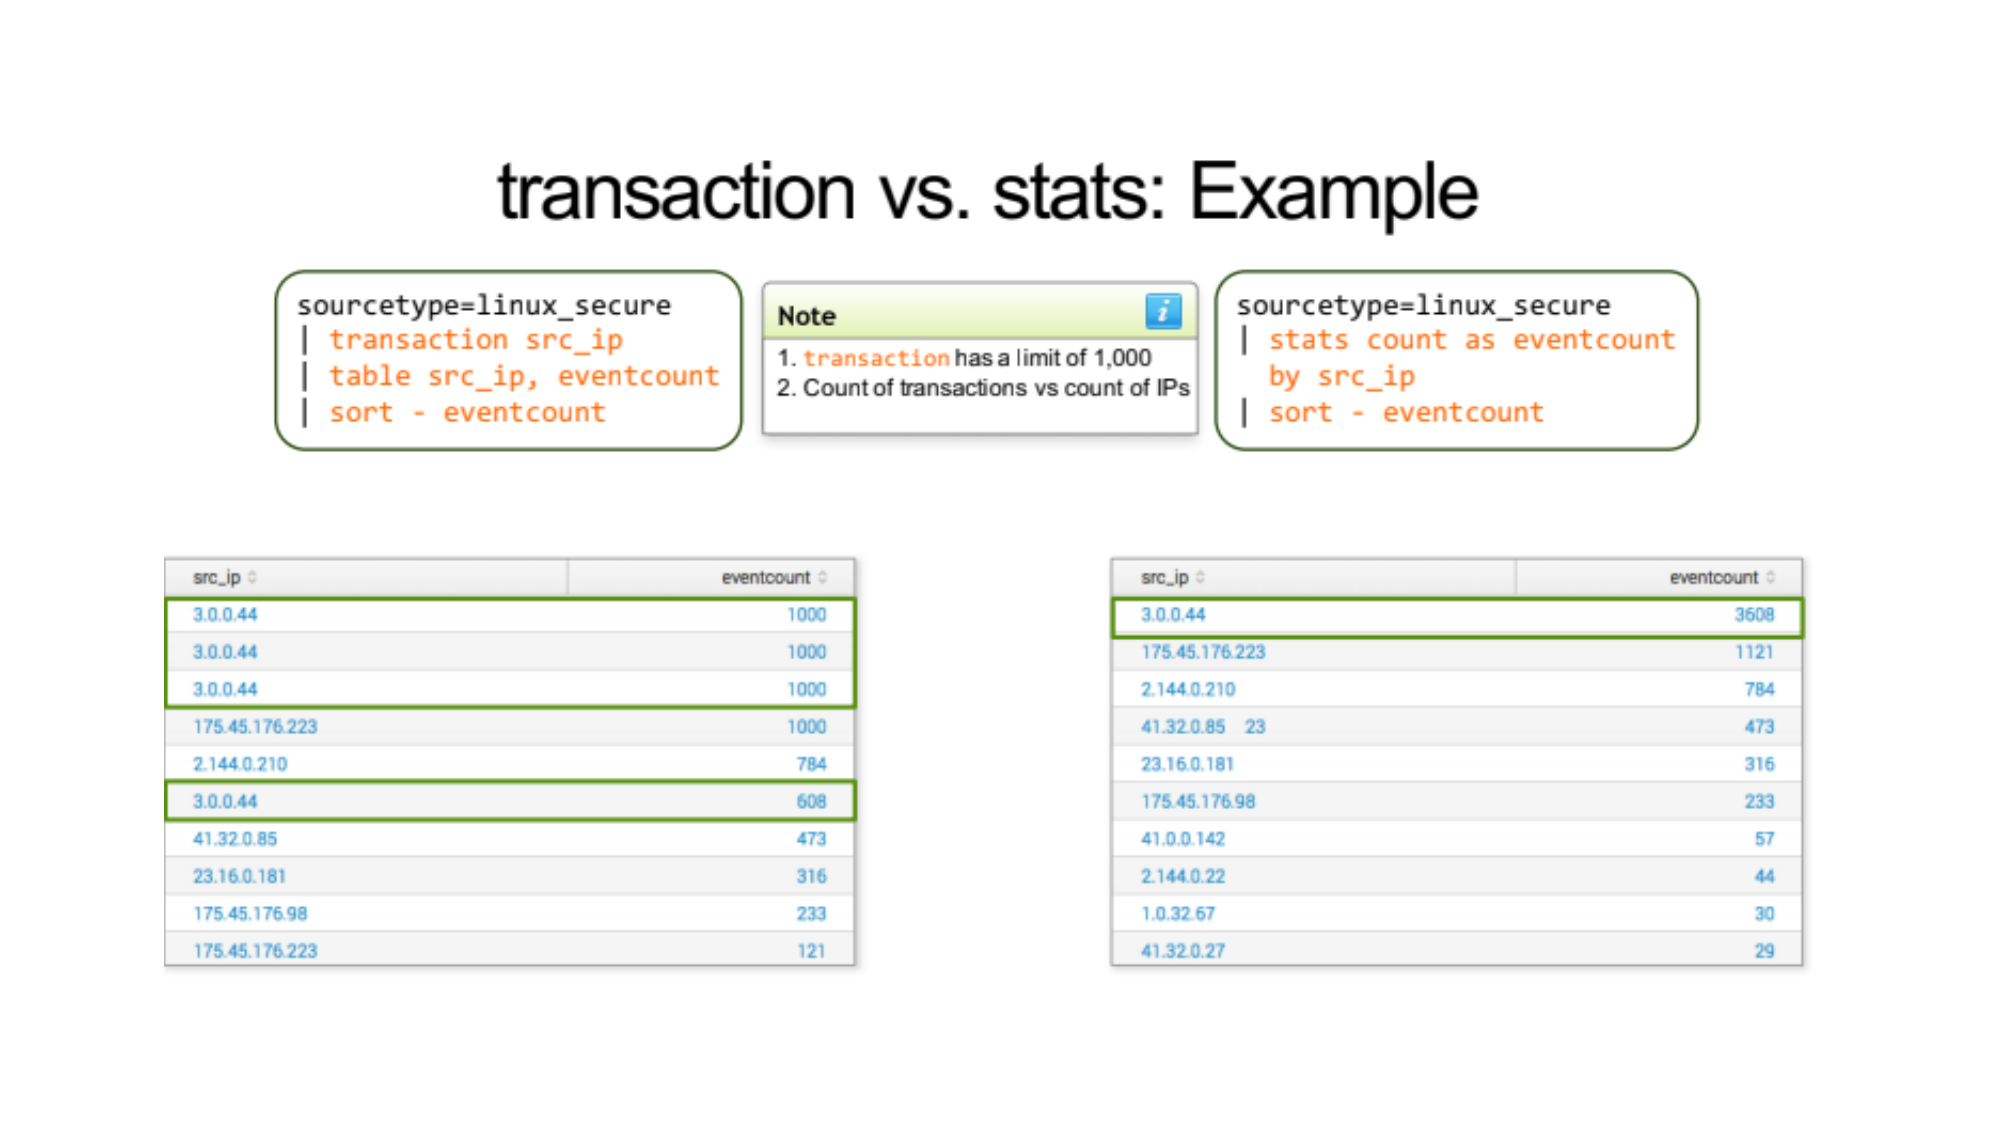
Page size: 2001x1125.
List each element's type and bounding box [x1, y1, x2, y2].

picture [164, 142, 1836, 983]
